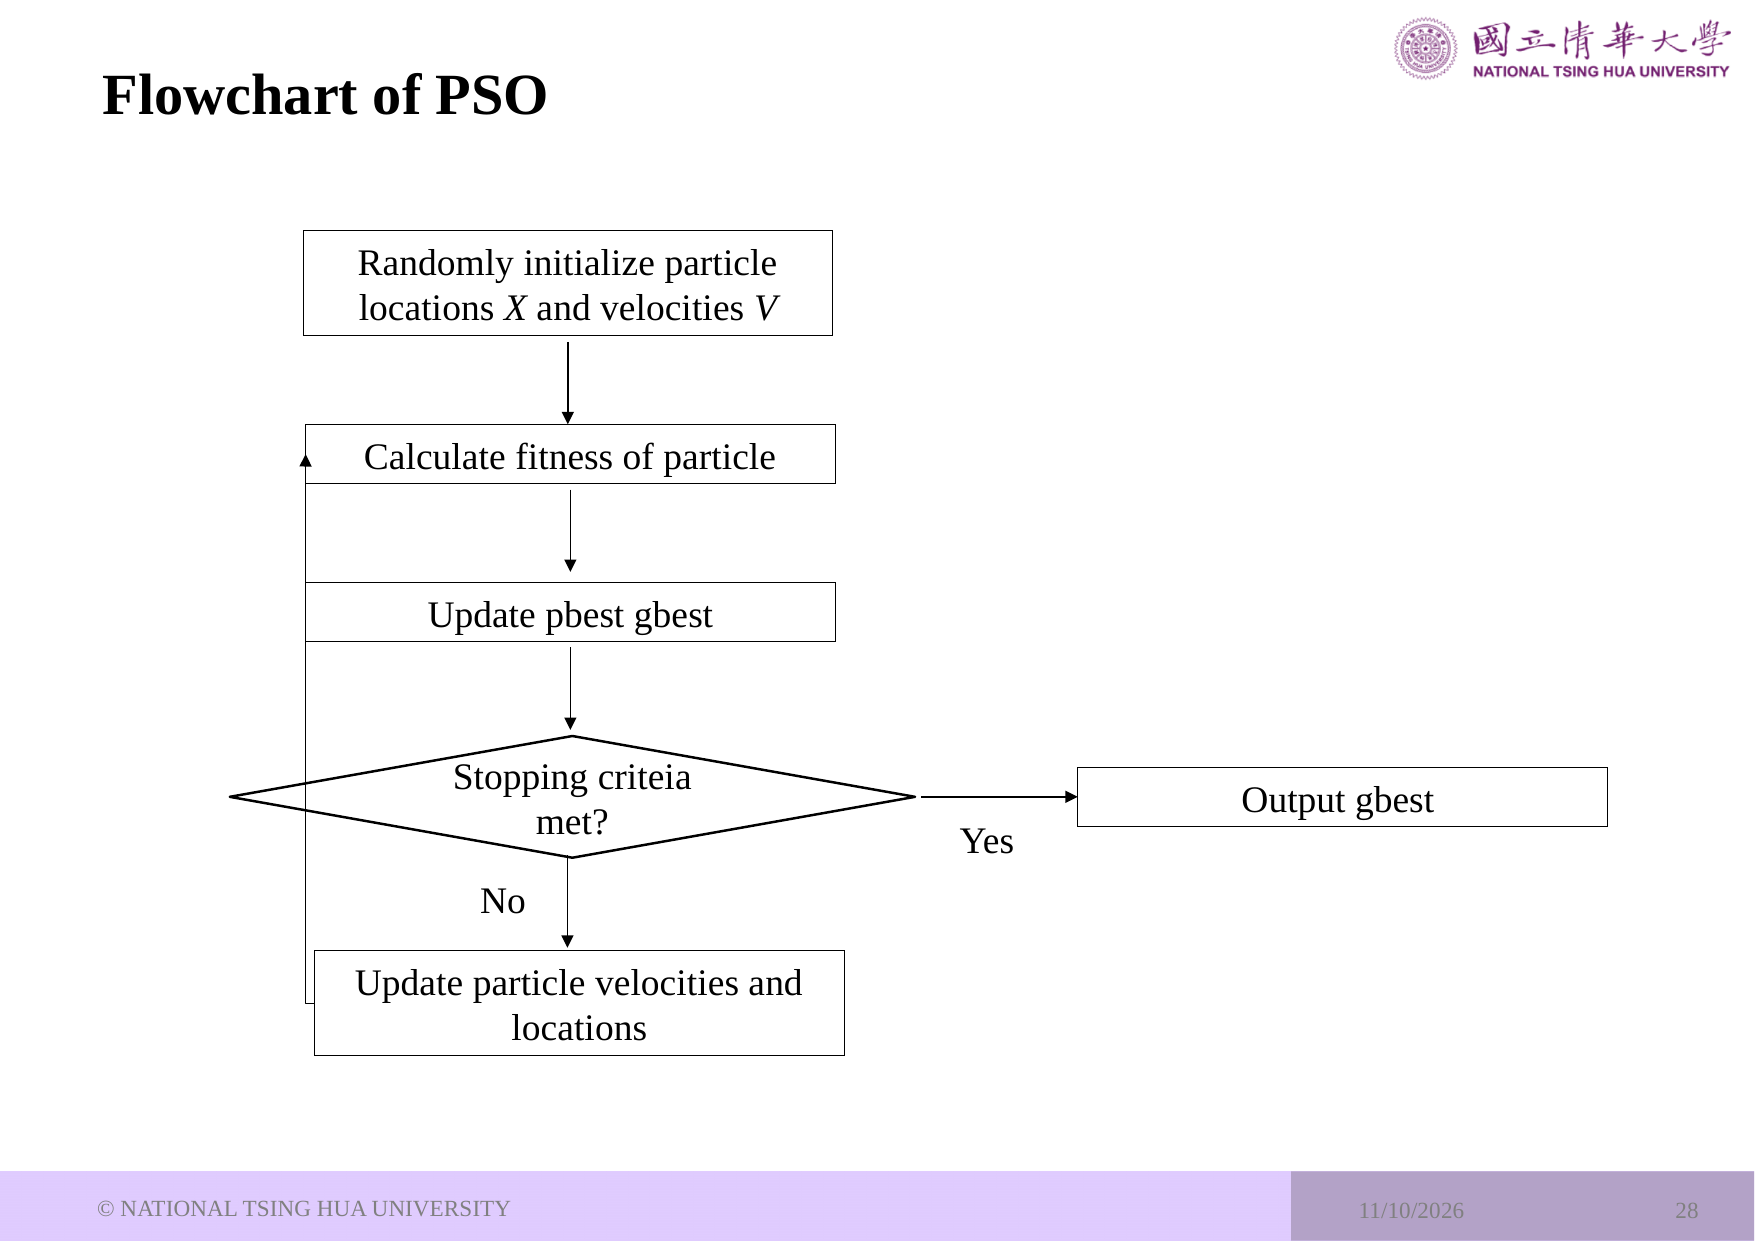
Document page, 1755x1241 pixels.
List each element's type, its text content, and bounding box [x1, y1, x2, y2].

title Flowchart of PSO [87, 35, 1257, 140]
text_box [302, 230, 1608, 930]
footer © NATIONAL TSING HUA UNIVERSITY [82, 1177, 562, 1236]
text_box Stopping criteia met? [227, 782, 297, 811]
picture [0, 1171, 1291, 1241]
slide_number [1343, 1180, 1551, 1239]
text_box Update particle velocities and locations [314, 950, 845, 1056]
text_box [305, 454, 315, 1005]
slide_number 28 [1577, 1180, 1714, 1239]
picture [1388, 2, 1755, 95]
